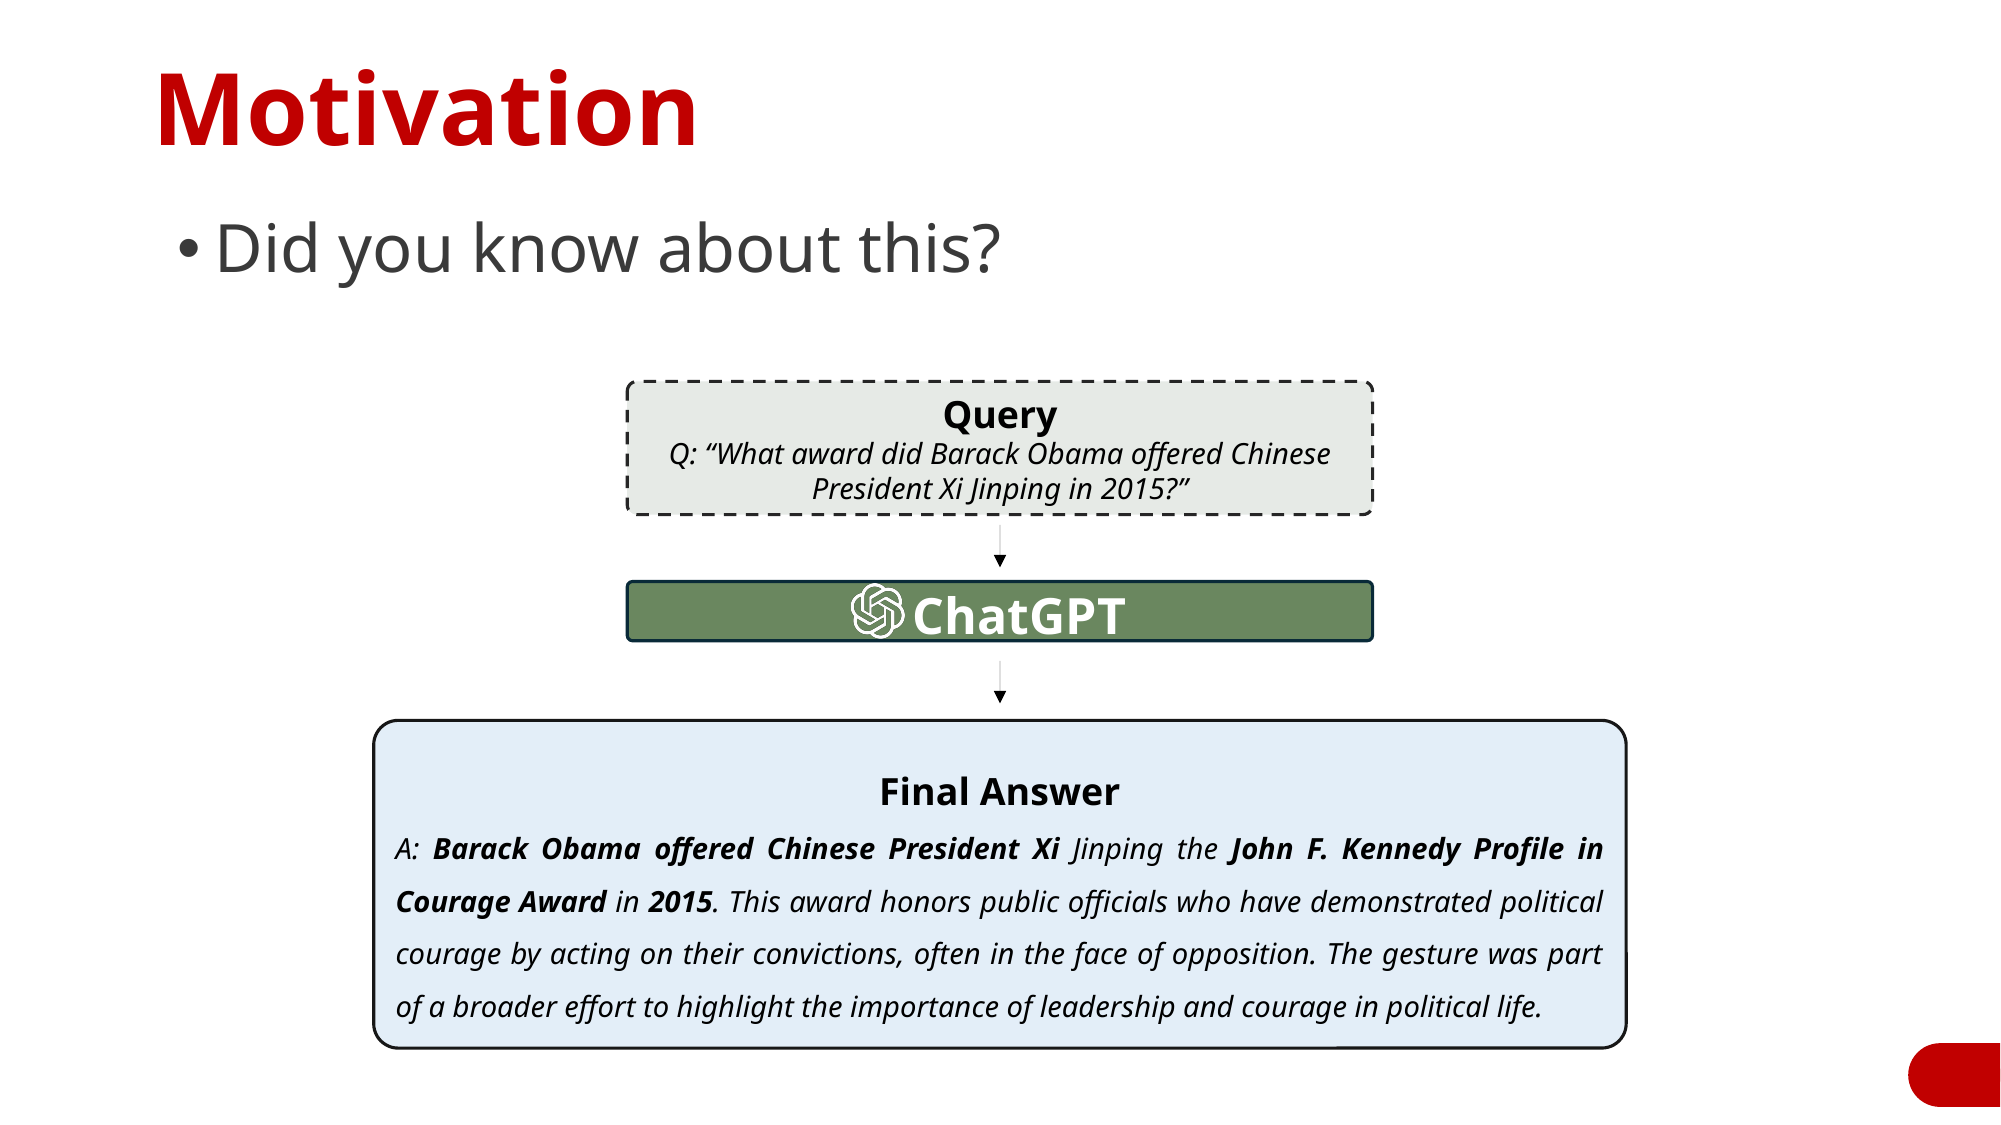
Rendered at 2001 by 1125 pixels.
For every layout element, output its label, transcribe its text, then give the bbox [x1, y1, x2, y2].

text_box Query Q: “What award did Barack Obama offered Chinese President Xi Jinping in 2015?” [625, 379, 1375, 517]
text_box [626, 576, 1374, 654]
text_box Final Answer A: Barack Obama offered Chinese President Xi Jinping the John F. Kennedy Profile in Courage Award in 2015. This award honors public officials who have demonstrated political courage by acting on their convictions, often in the face of opposition. The gesture was part of a broader effort to highlight the importance of leadership and courage in political life. [372, 718, 1628, 1050]
title Motivation [137, 4, 1863, 222]
text_box Did you know about this? [162, 207, 1909, 1005]
